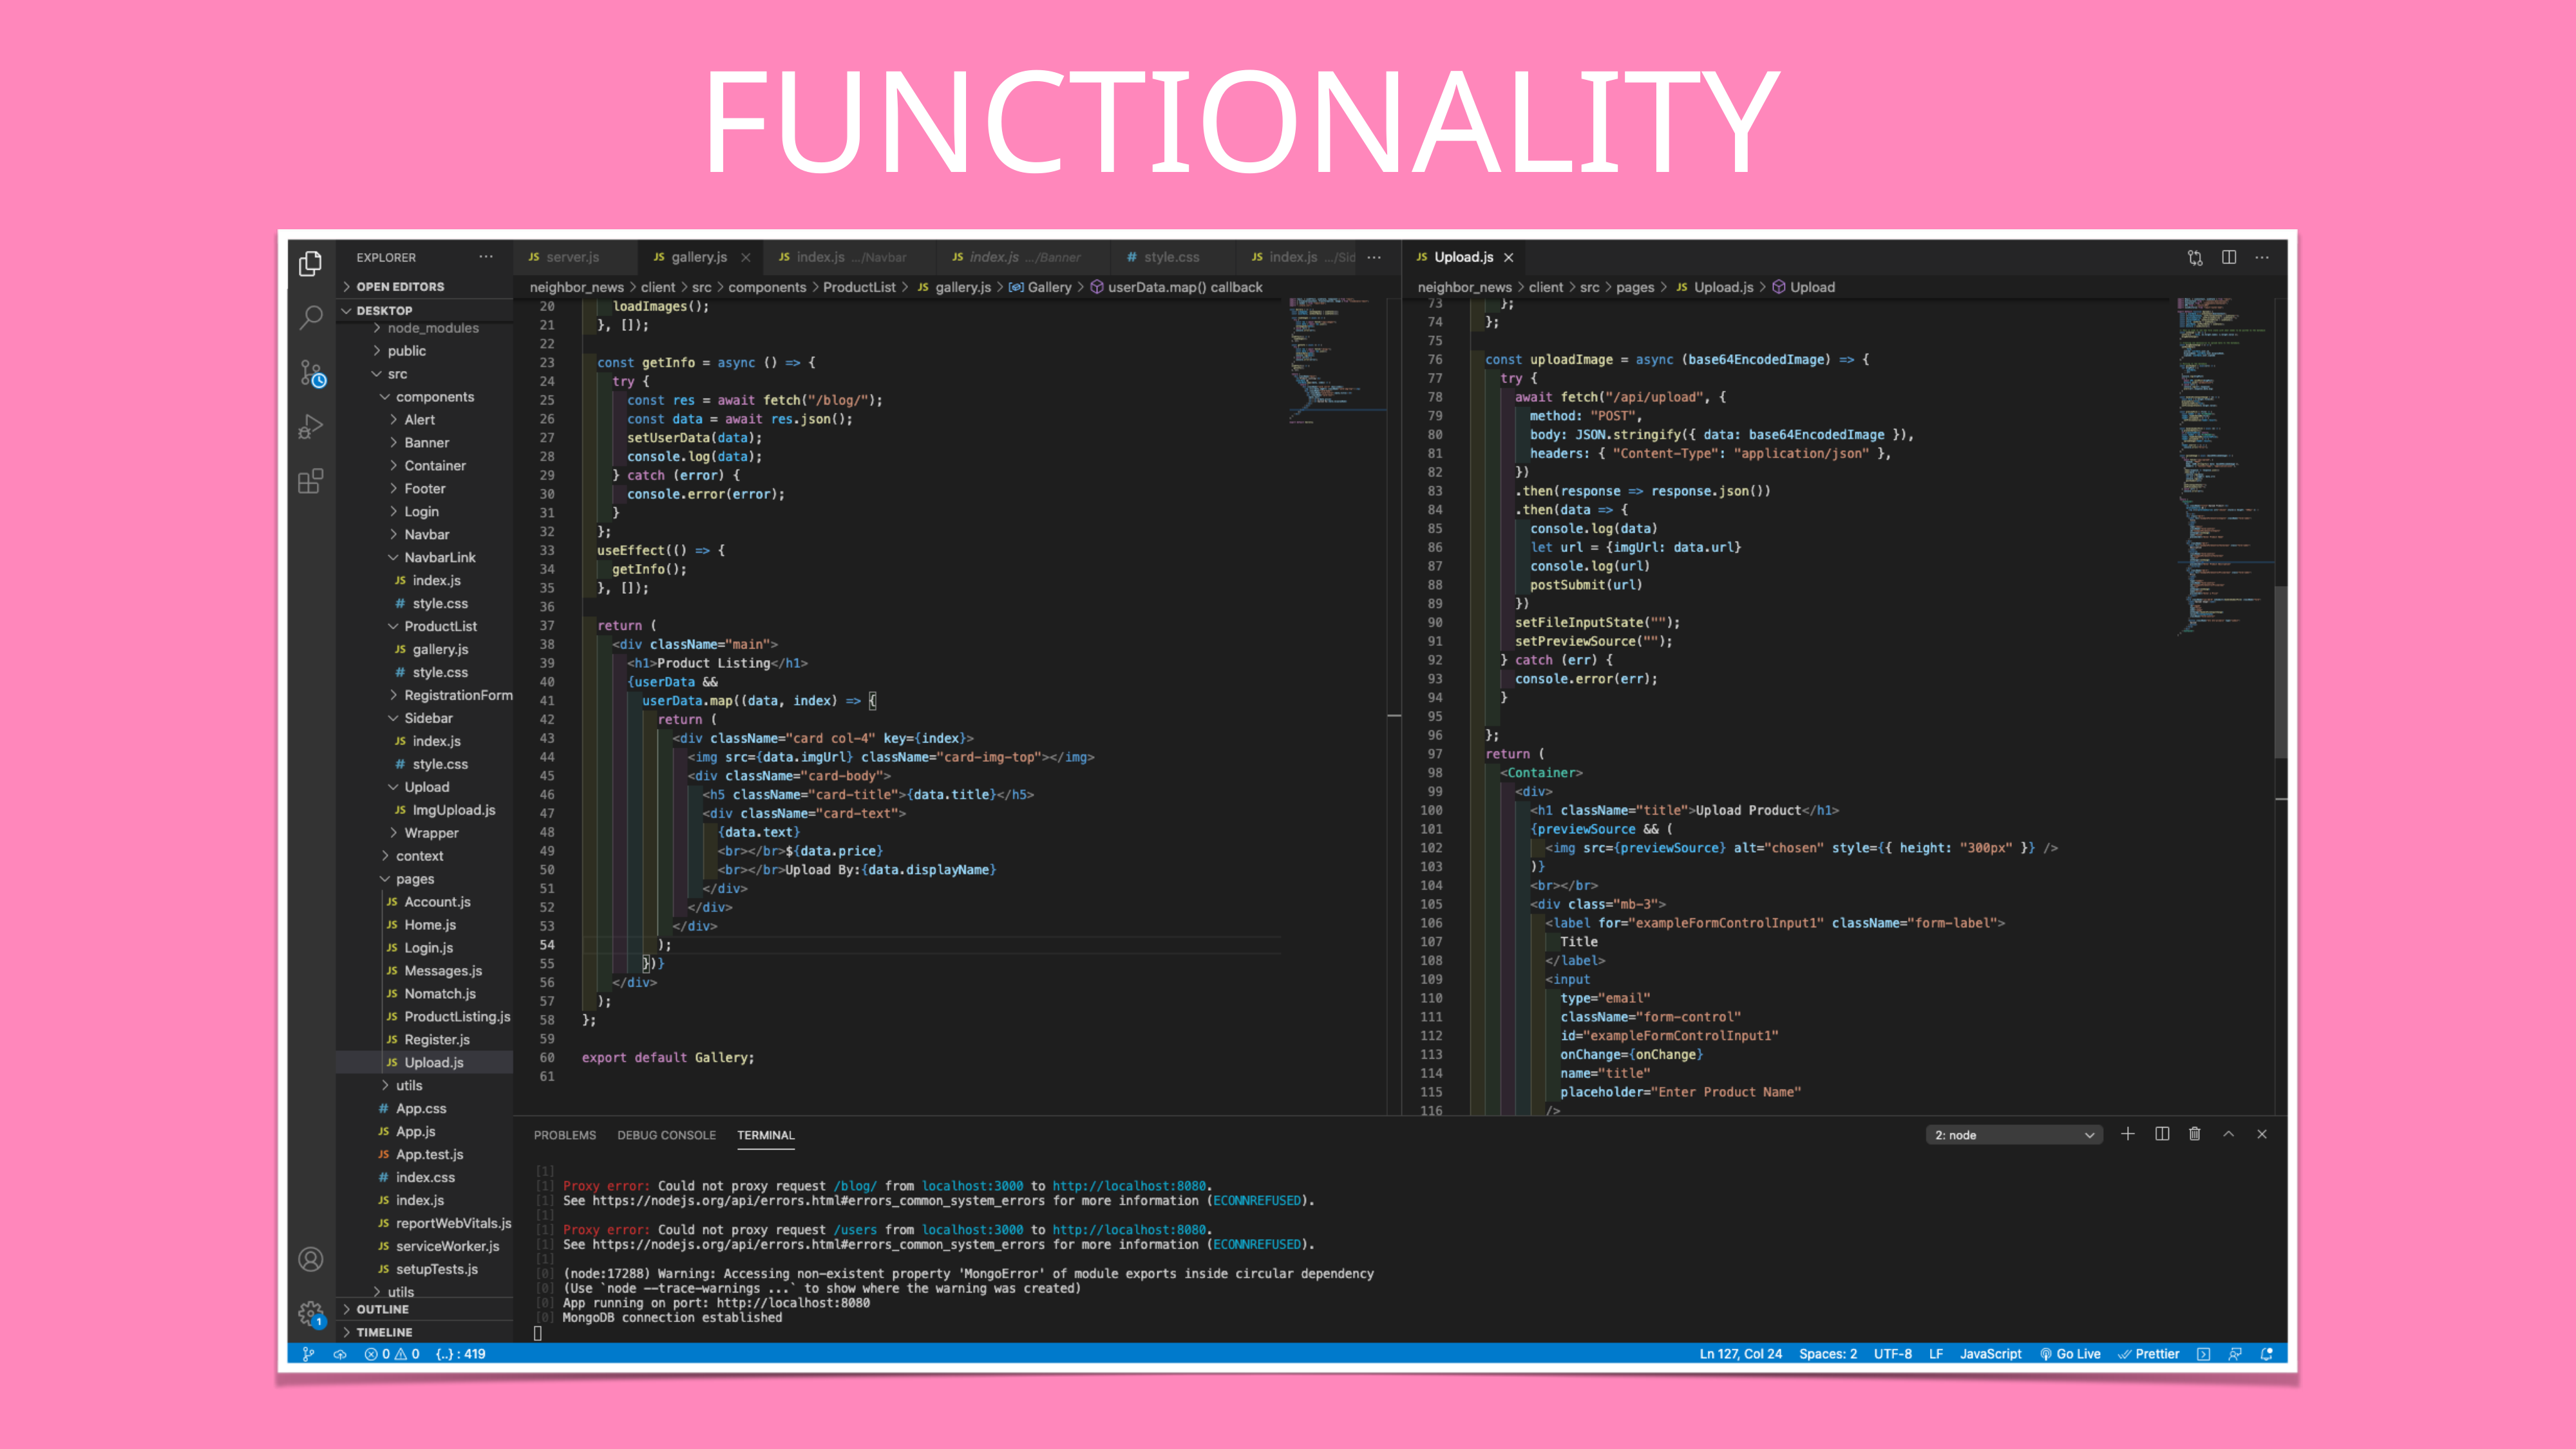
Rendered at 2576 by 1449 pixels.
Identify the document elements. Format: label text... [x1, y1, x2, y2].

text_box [272, 229, 2303, 1392]
list Functionality [80, 0, 2400, 359]
